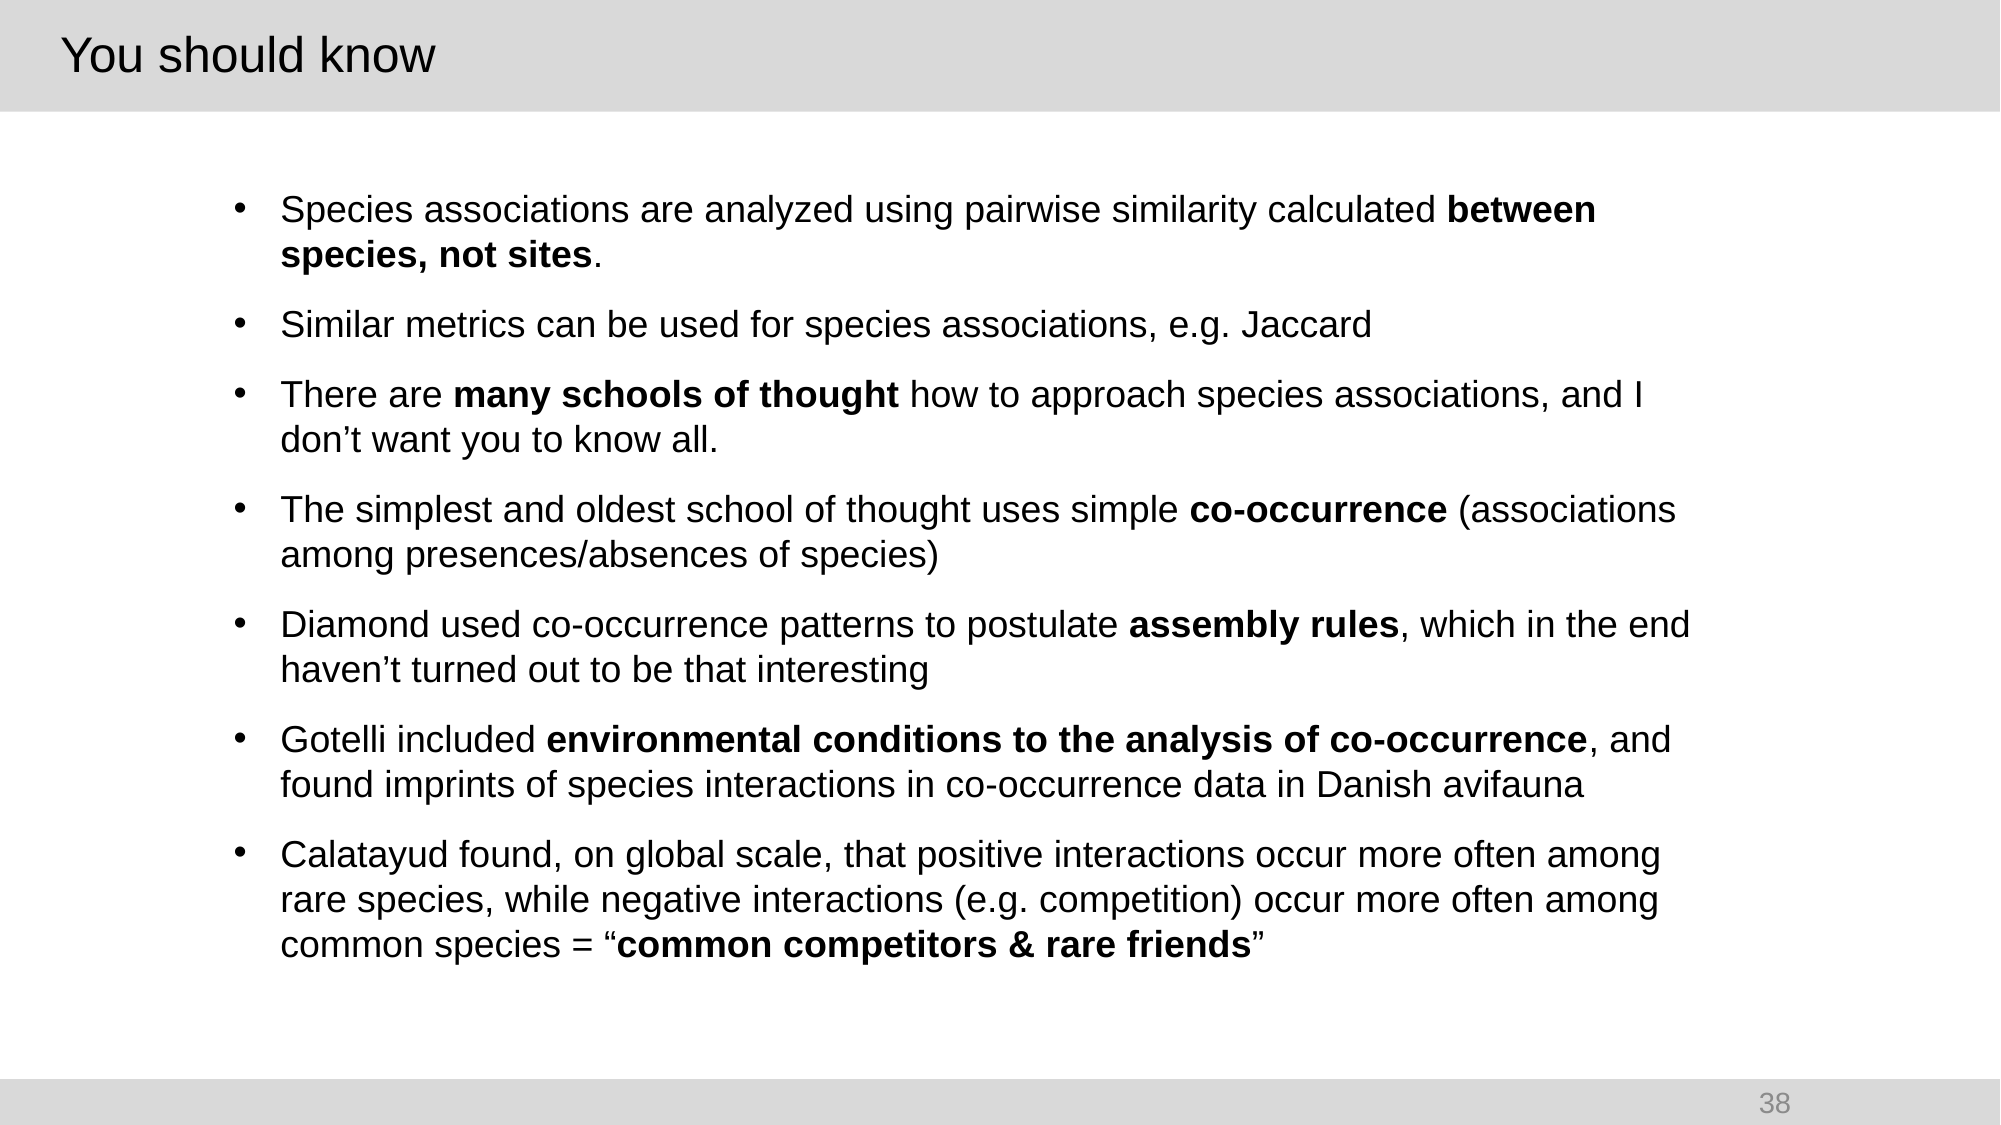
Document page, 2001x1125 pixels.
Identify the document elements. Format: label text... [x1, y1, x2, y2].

slide_number 38 [1550, 1079, 2000, 1125]
title You should know [0, 0, 2000, 112]
footer [0, 1079, 1550, 1125]
text_box Species associations are analyzed using pairwise similarity calculated between species, not sites. Similar metrics can be used for species associations, e.g. Jaccard There are many schools of thought how to approach species associations, and I don’t want you to know all. The simplest and oldest school of thought uses simple co-occurrence (associations among presences/absences of species) Diamond used co-occurrence patterns to postulate assembly rules, which in the end haven’t turned out to be that interesting Gotelli included environmental conditions to the analysis of co-occurrence, and found imprints of species interactions in co-occurrence data in Danish avifauna Calatayud found, on global scale, that positive interactions occur more often among rare species, while negative interactions (e.g. competition) occur more often among common species = “common competitors & rare friends” [218, 177, 1711, 1042]
